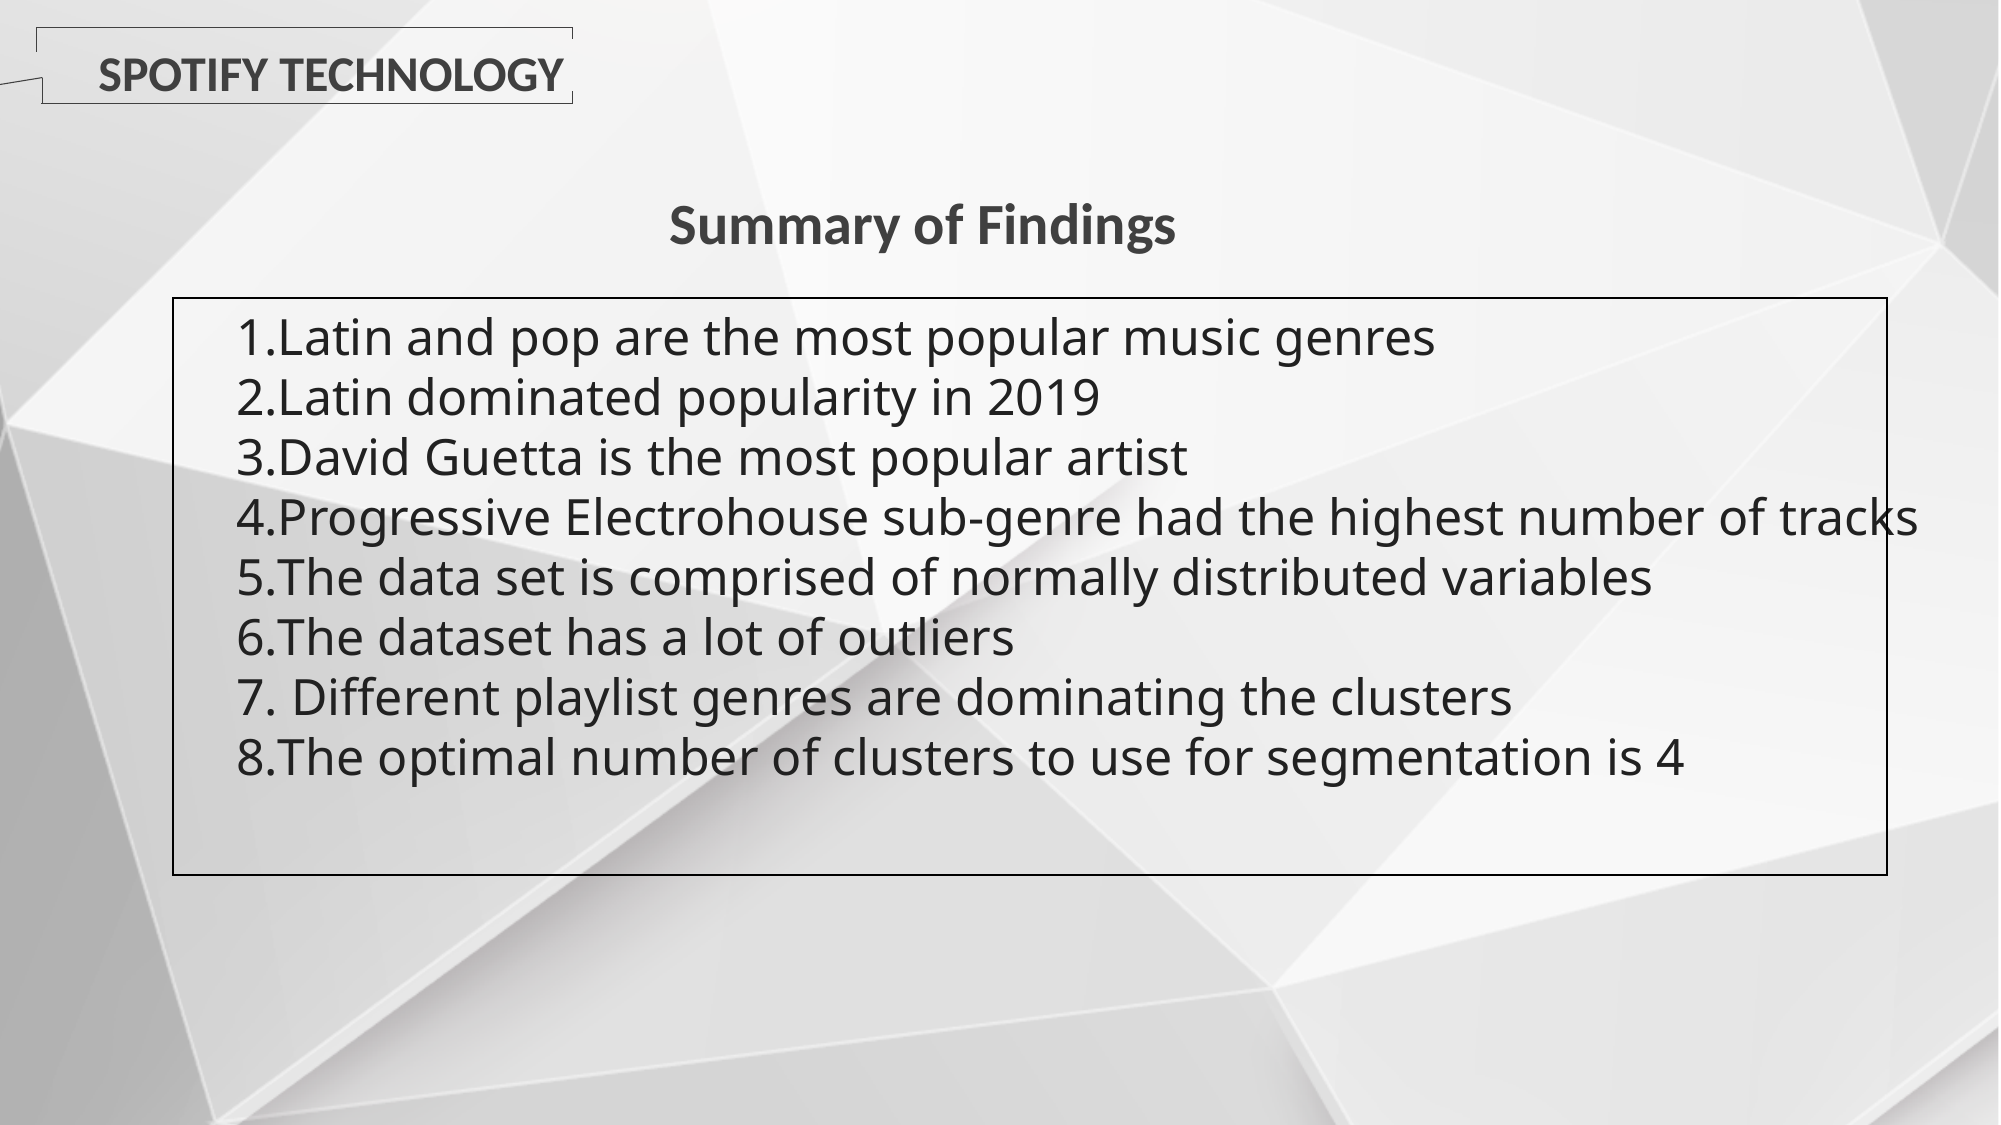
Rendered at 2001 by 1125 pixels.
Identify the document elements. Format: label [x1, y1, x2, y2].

text_box [0, 27, 574, 104]
picture [0, 0, 1999, 1125]
